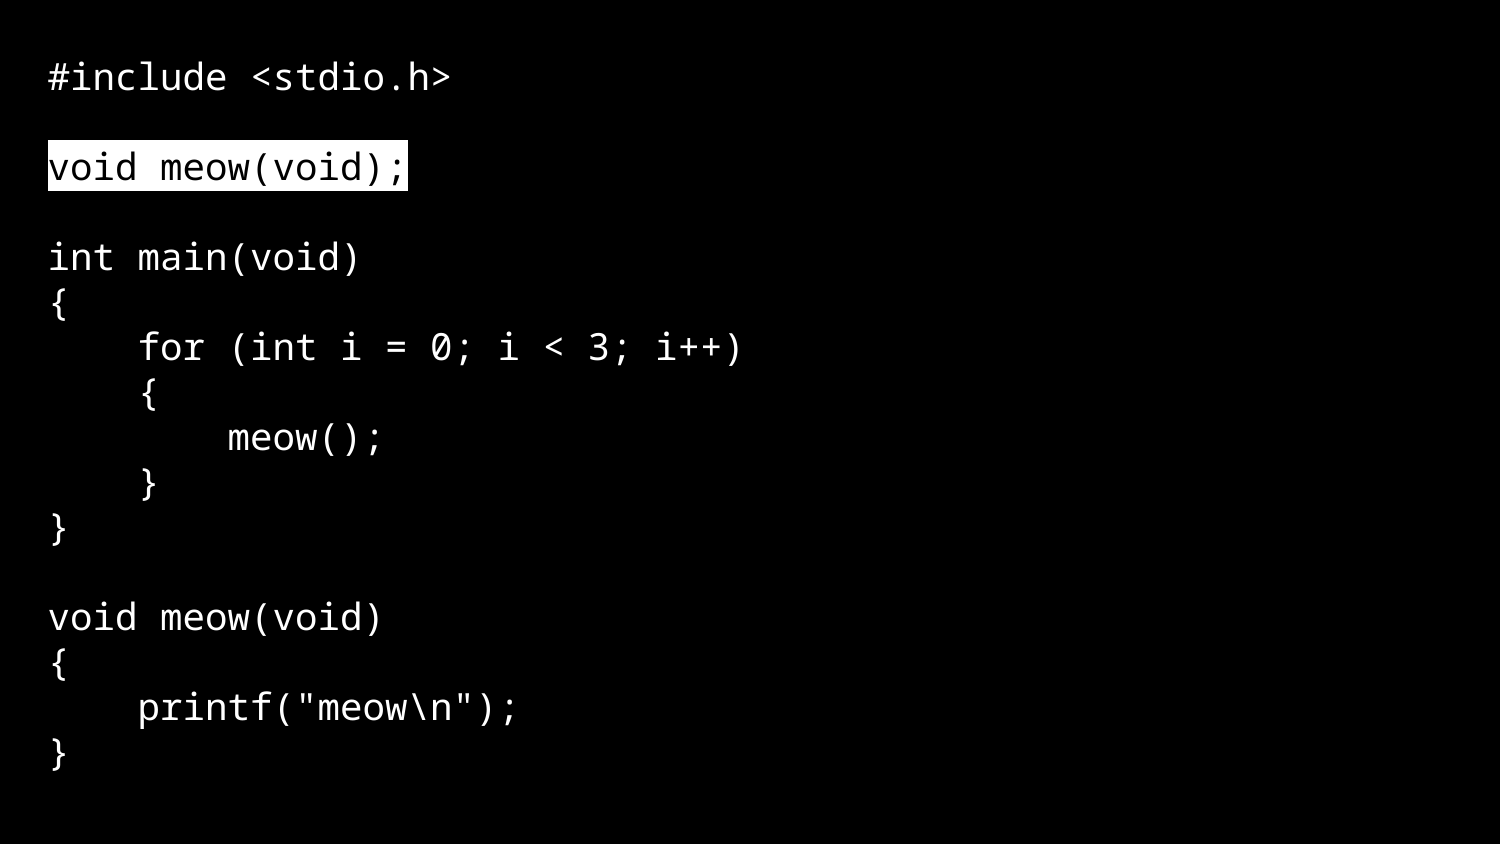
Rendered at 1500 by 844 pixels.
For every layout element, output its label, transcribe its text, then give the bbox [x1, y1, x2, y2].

list #include <stdio.h> void meow(void); int main(void) { for (int i = 0; i < 3; i++) { meow(); } } void meow(void) { printf("meow\n"); } [32, 37, 1431, 808]
